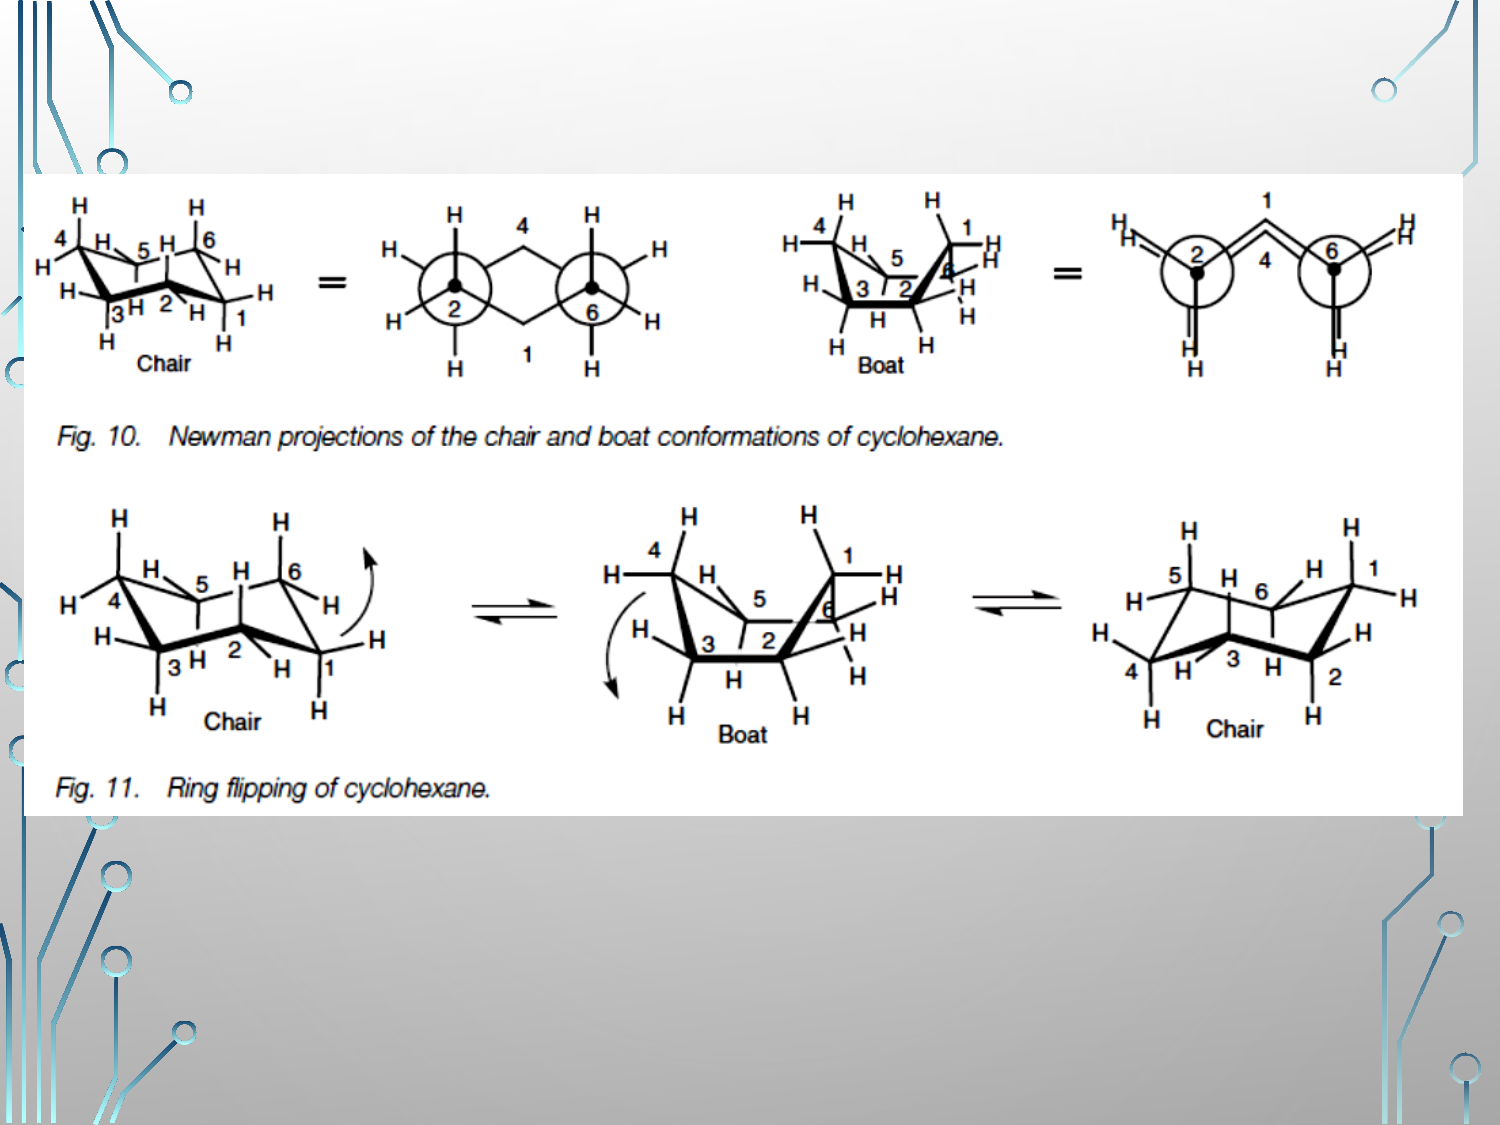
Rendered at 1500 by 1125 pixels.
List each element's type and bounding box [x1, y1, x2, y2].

picture [24, 174, 1463, 817]
